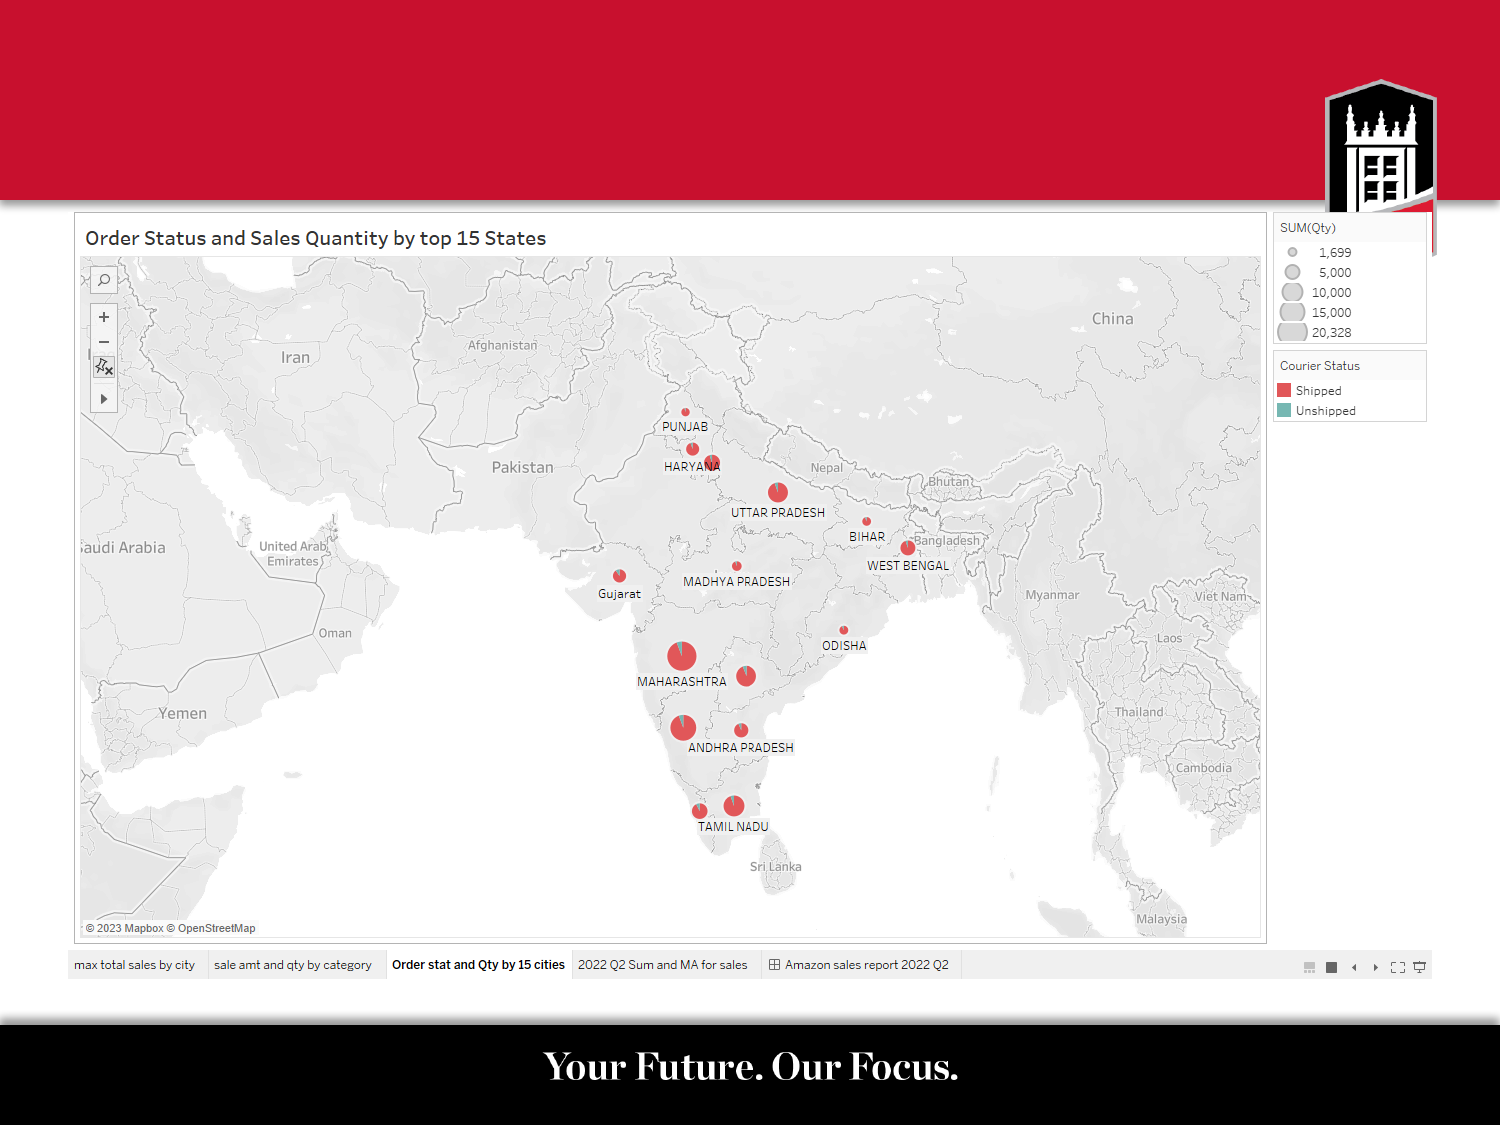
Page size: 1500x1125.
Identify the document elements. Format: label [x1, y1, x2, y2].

picture [68, 79, 1437, 979]
picture [526, 1029, 975, 1100]
